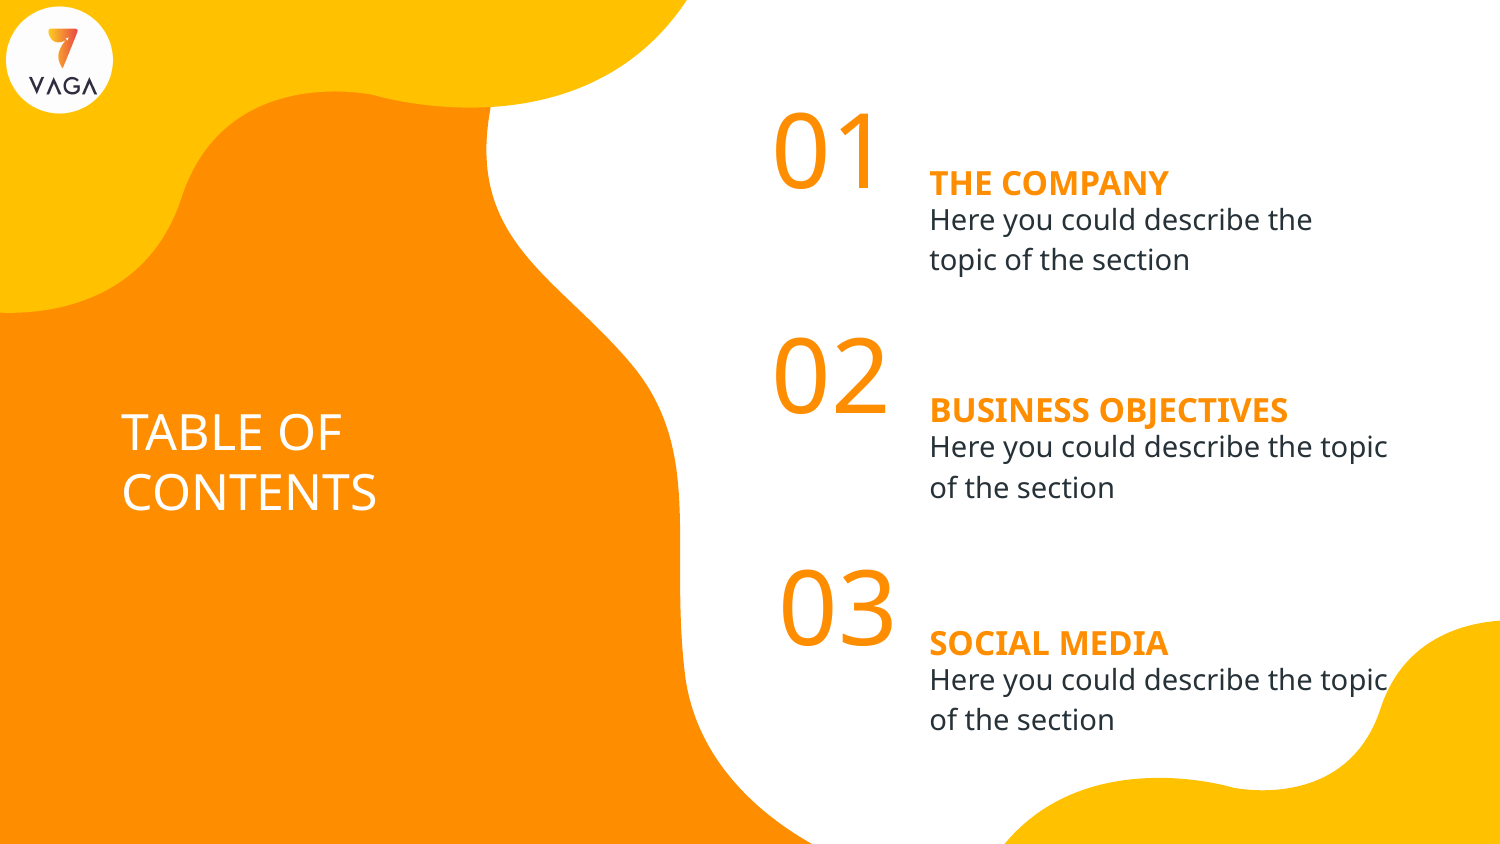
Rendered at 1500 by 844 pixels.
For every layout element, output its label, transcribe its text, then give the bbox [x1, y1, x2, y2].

title 02 [756, 316, 921, 450]
title 01 [750, 102, 914, 224]
subtitle Here you could describe the topic of the section [914, 641, 1426, 736]
subtitle Here you could describe the topic of the section [914, 408, 1415, 492]
title 03 [756, 552, 921, 682]
subtitle BUSINESS OBJECTIVES [921, 350, 1393, 408]
picture [0, 0, 117, 120]
subtitle SOCIAL MEDIA [921, 576, 1371, 641]
subtitle THE COMPANY [914, 127, 1243, 181]
title TABLE OF CONTENTS [106, 356, 586, 536]
subtitle Here you could describe the topic of the section [914, 181, 1402, 303]
